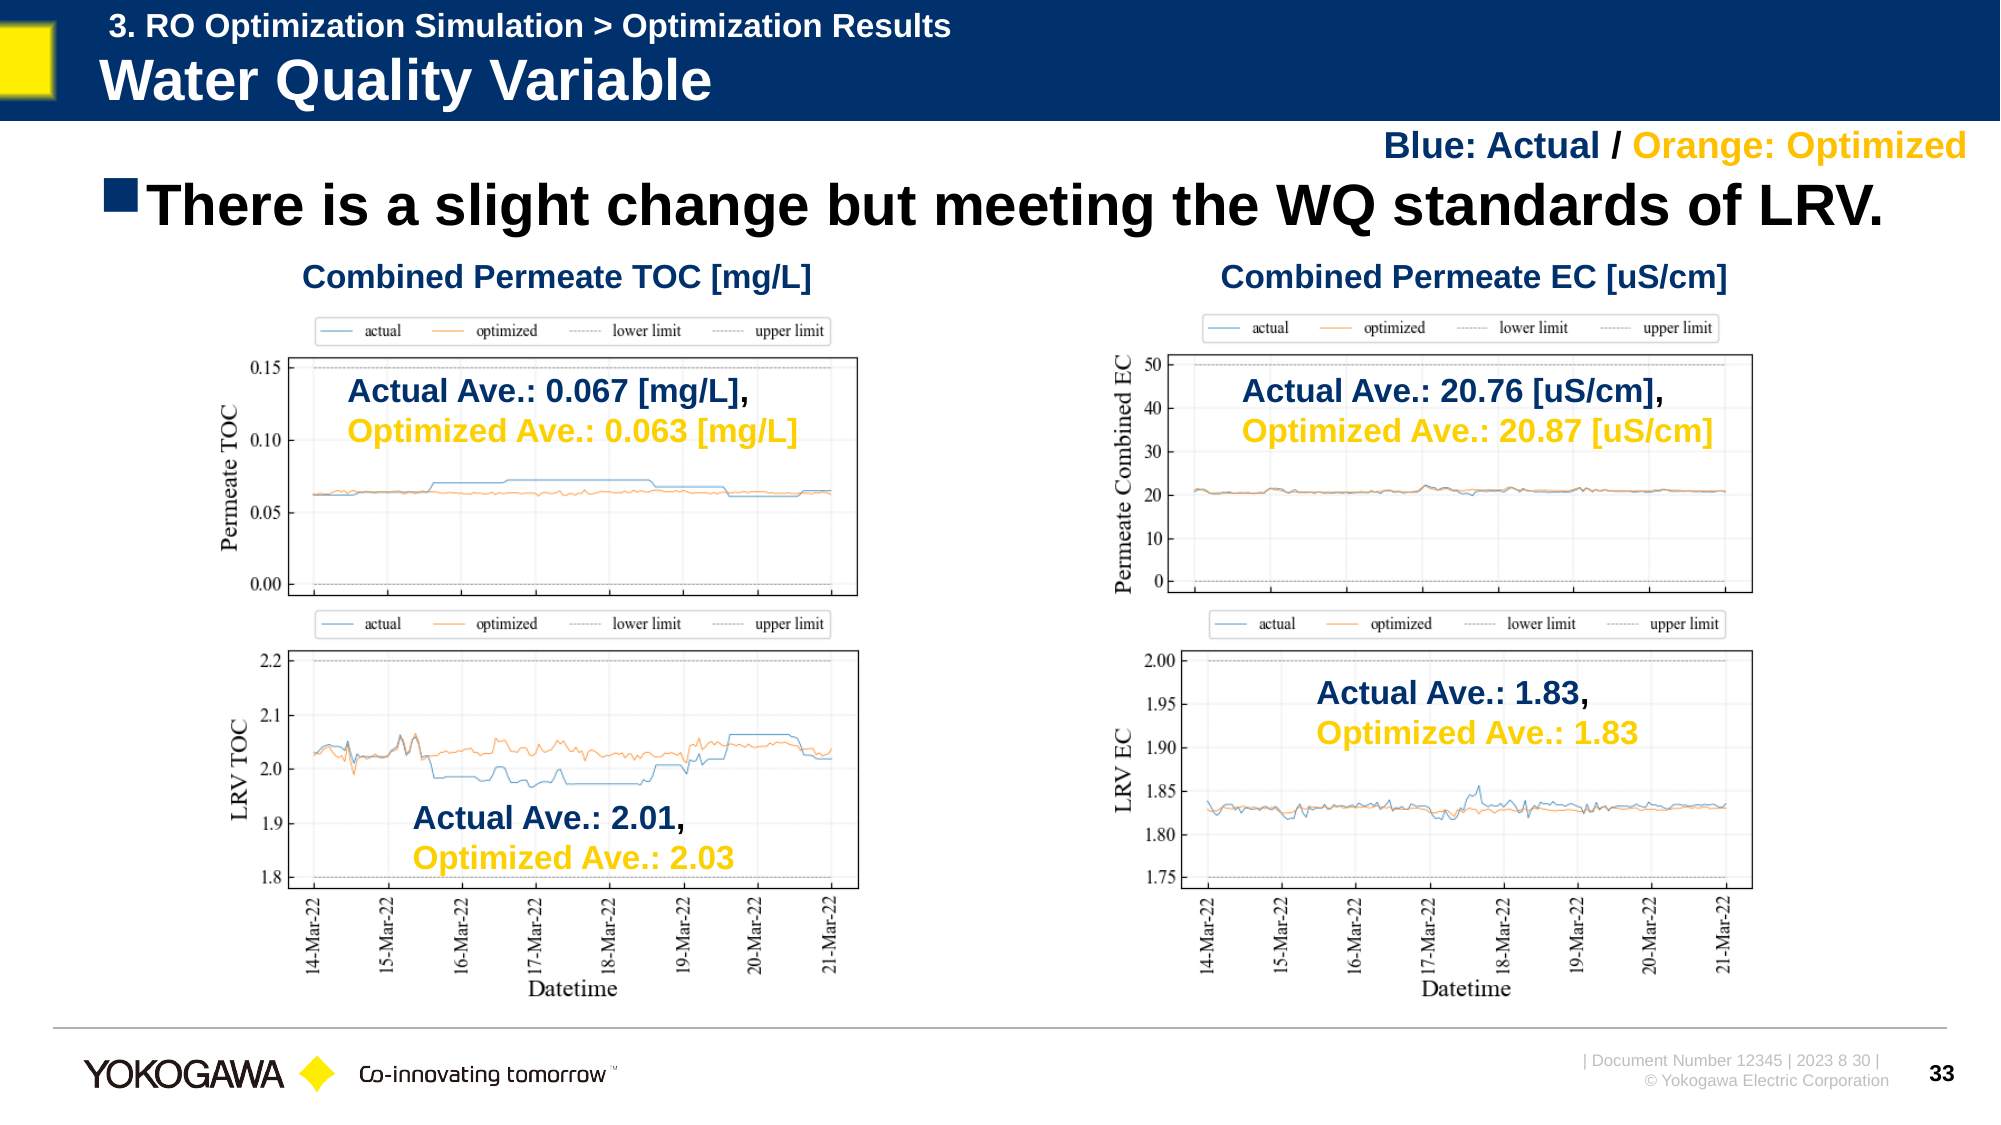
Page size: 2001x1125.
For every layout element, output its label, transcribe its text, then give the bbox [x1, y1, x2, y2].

text_box There is a slight change but meeting the WQ standards of LRV. [84, 167, 1970, 257]
picture [1104, 303, 1763, 1013]
text_box Combined Permeate EC [uS/cm] [1186, 247, 1763, 303]
slide_number 33 [1904, 1042, 1970, 1103]
picture [83, 1055, 617, 1093]
picture [0, 6, 69, 115]
text_box 3. RO Optimization Simulation > Optimization Results [93, 0, 1050, 52]
title Water Quality Variable [84, 39, 1955, 125]
picture [210, 306, 868, 1013]
text_box Blue: Actual / Orange: Optimized [1368, 113, 2000, 174]
text_box Combined Permeate TOC [mg/L] [272, 247, 843, 303]
